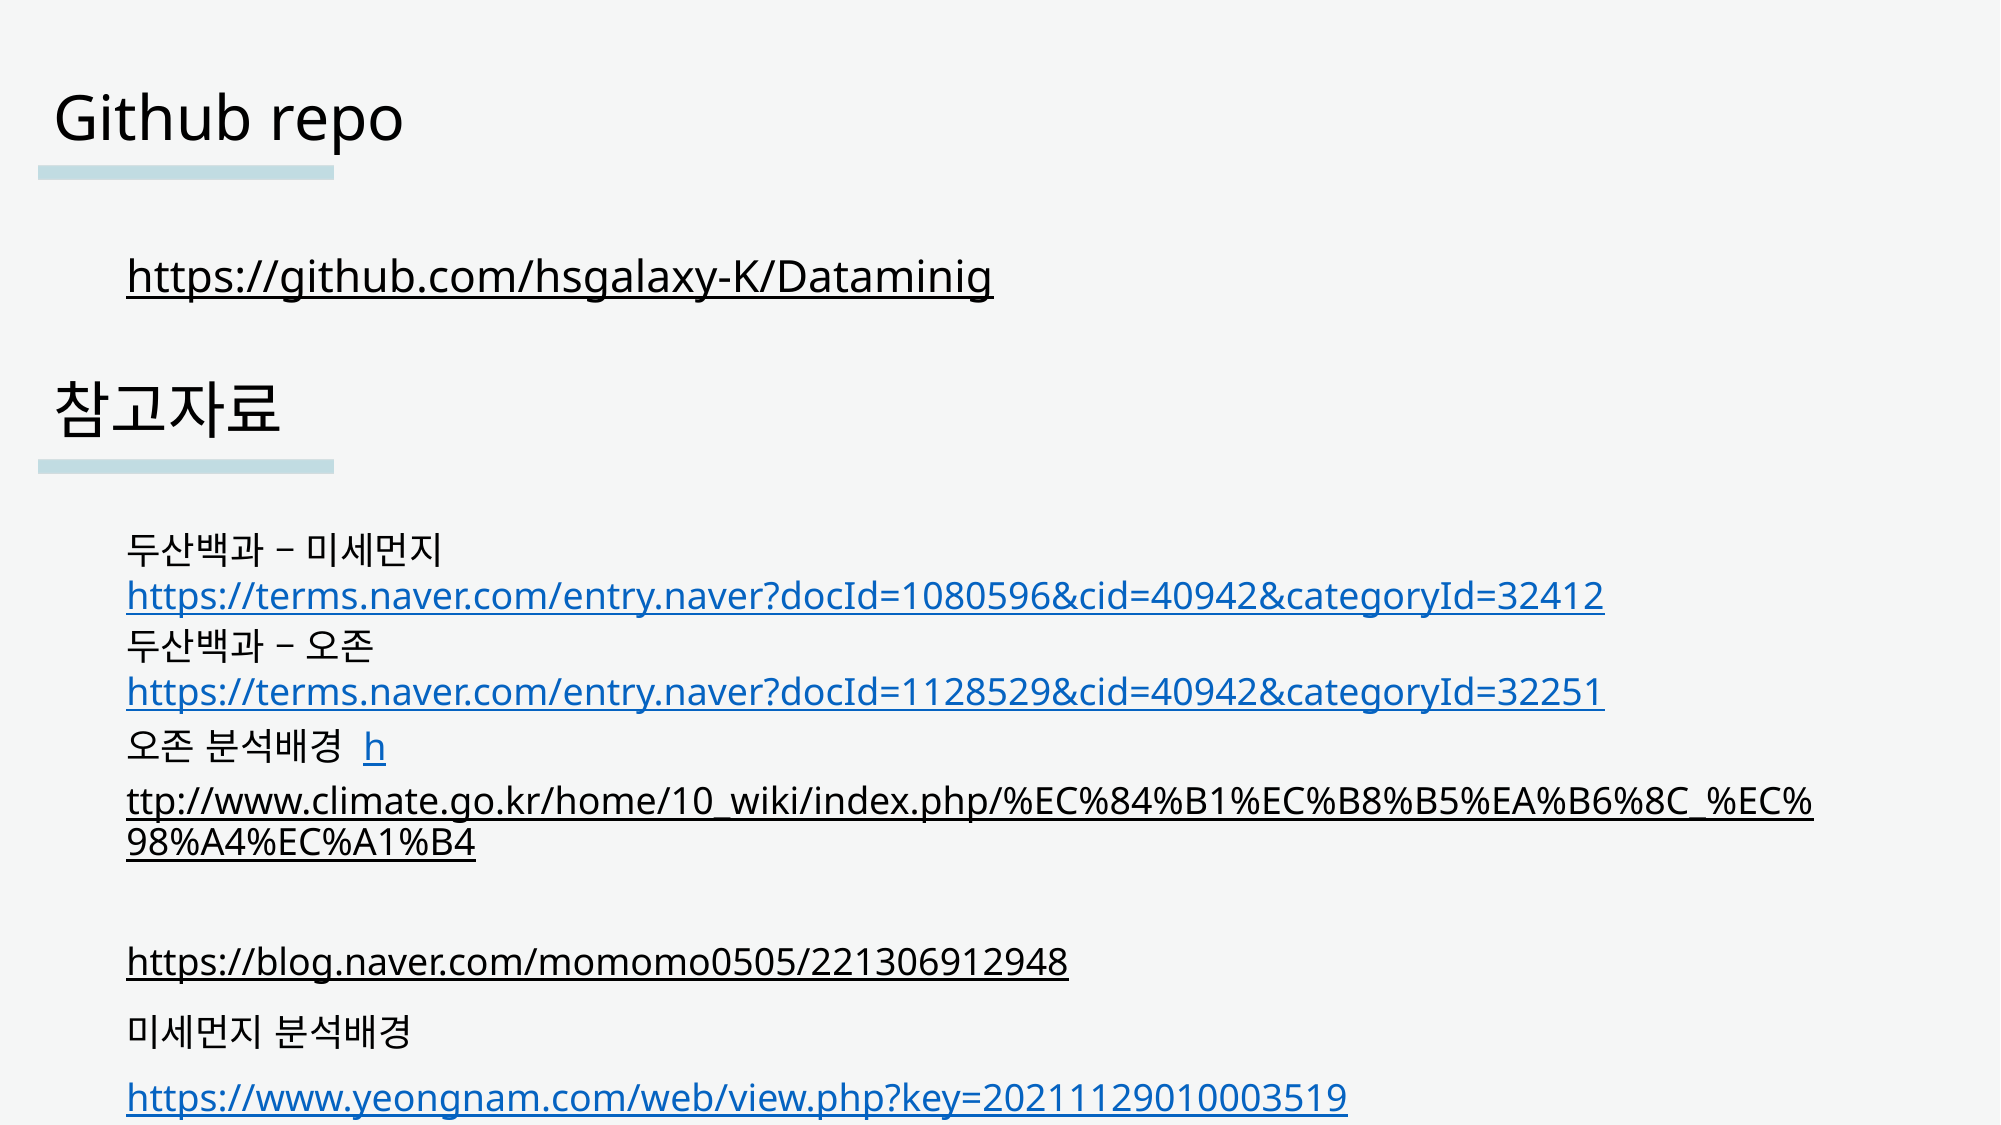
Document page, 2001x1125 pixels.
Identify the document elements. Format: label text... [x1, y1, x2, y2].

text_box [38, 145, 334, 200]
text_box 참고자료 [38, 364, 1000, 454]
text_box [38, 439, 334, 494]
text_box https://github.com/hsgalaxy-K/Dataminig [111, 240, 1834, 316]
text_box 두산백과 – 미세먼지 https://terms.naver.com/entry.naver?docId=1080596&cid=40942&categoryId=32412 두산백과 – 오존 https://terms.naver.com/entry.naver?docId=1128529&cid=40942&categoryId=32251 오존 분석배경 http://www.climate.go.kr/home/10_wiki/index.php/%EC%84%B1%EC%B8%B5%EA%B6%8C_%EC%98%A4%EC%A1%B4 https://blog.naver.com/momomo0505/221306912948 미세먼지 분석배경 https://www.yeongnam.com/web/view.php?key=20211129010003519 [111, 519, 1834, 1092]
text_box Github repo [38, 70, 1000, 160]
